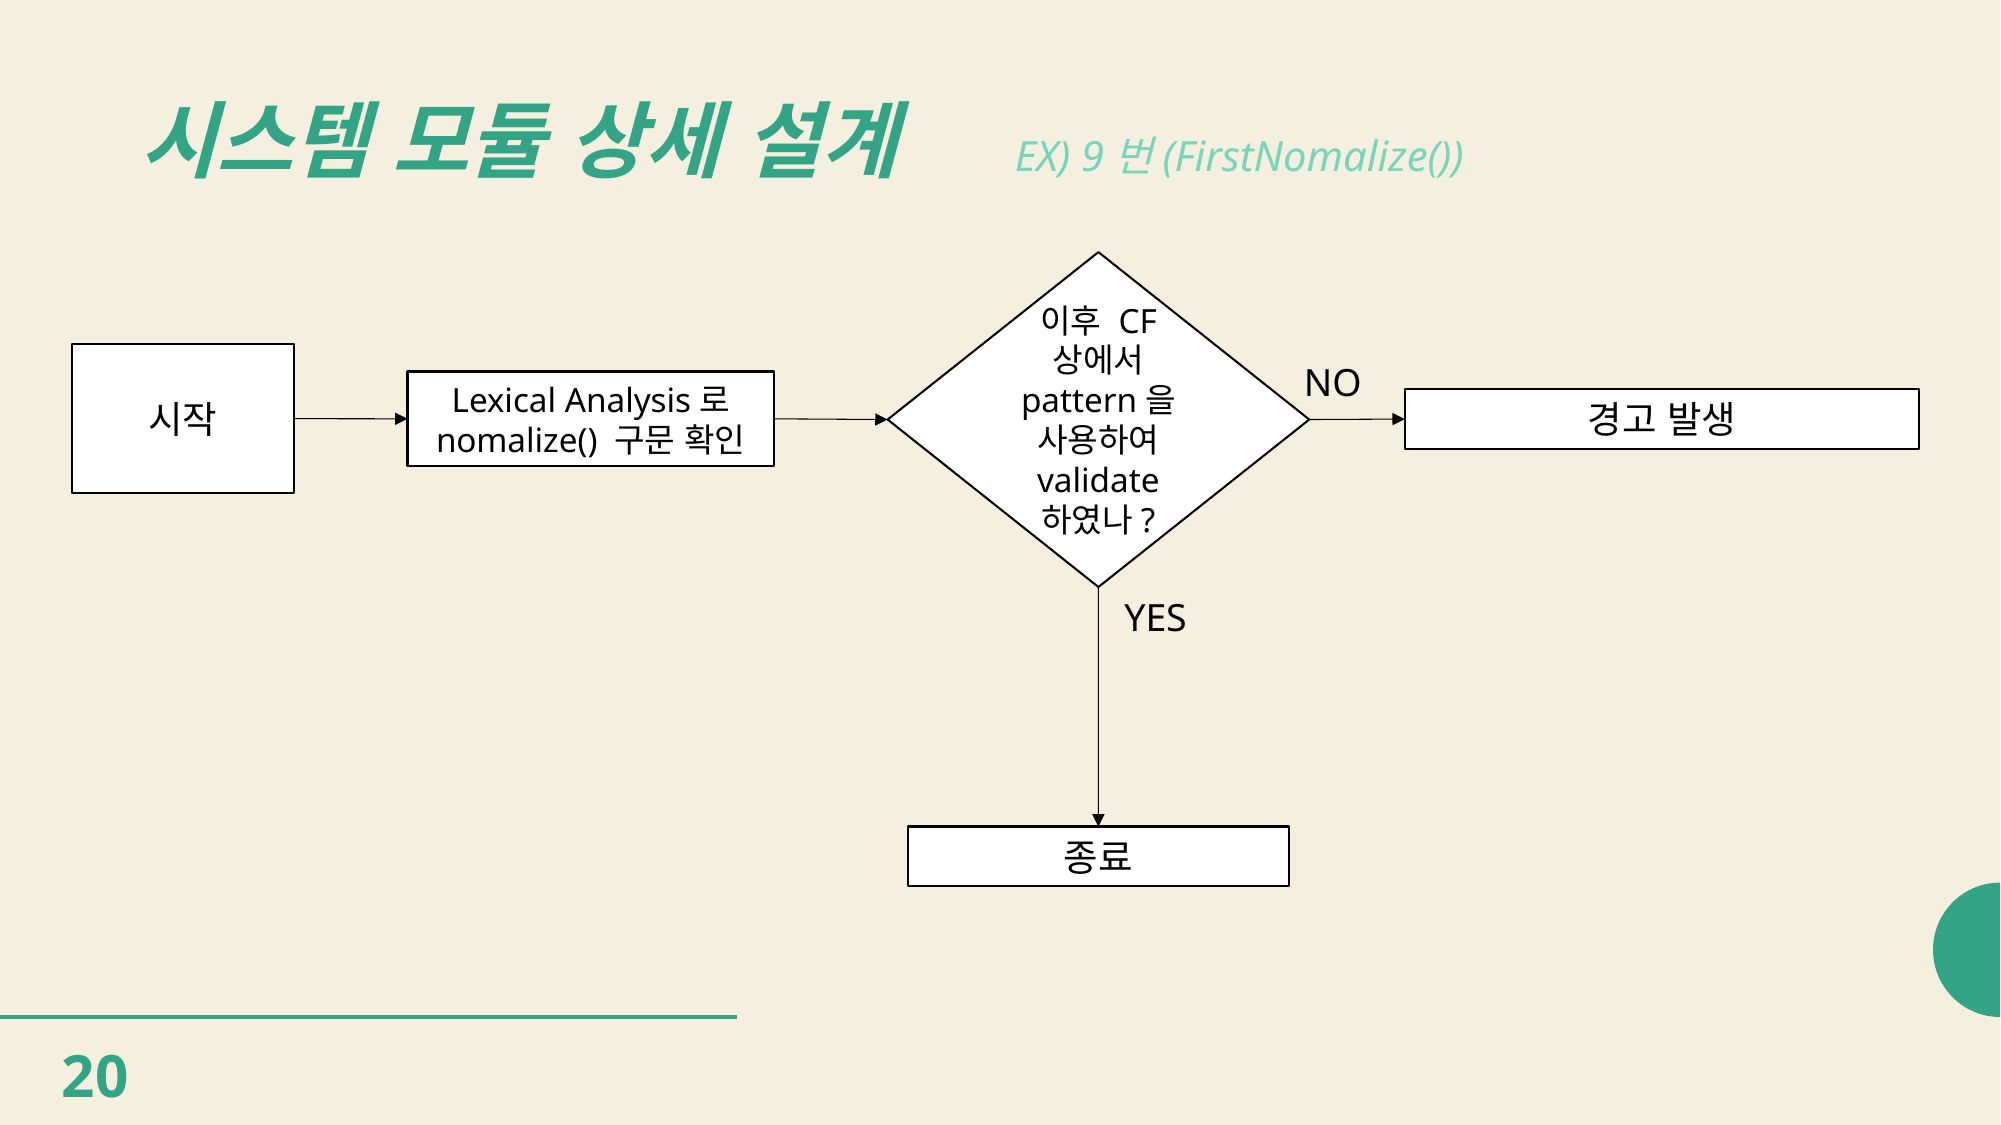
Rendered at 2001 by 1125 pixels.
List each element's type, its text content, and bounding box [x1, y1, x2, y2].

text_box 20 [47, 1031, 159, 1117]
text_box 경고 발생 [1404, 388, 1920, 450]
text_box Lexical Analysis로 nomalize() 구문 확인 [406, 370, 775, 467]
text_box 종료 [907, 825, 1290, 887]
text_box YES [1109, 586, 1225, 647]
text_box NO [1288, 351, 1381, 412]
text_box 이후 CF 상에서 pattern을 사용하여 validate 하였나? [887, 251, 1310, 588]
title 시스템 모듈 상세 설계 [125, 91, 981, 211]
text_box 시작 [71, 343, 295, 494]
list EX) 9번(FirstNomalize()) [999, 122, 1743, 211]
